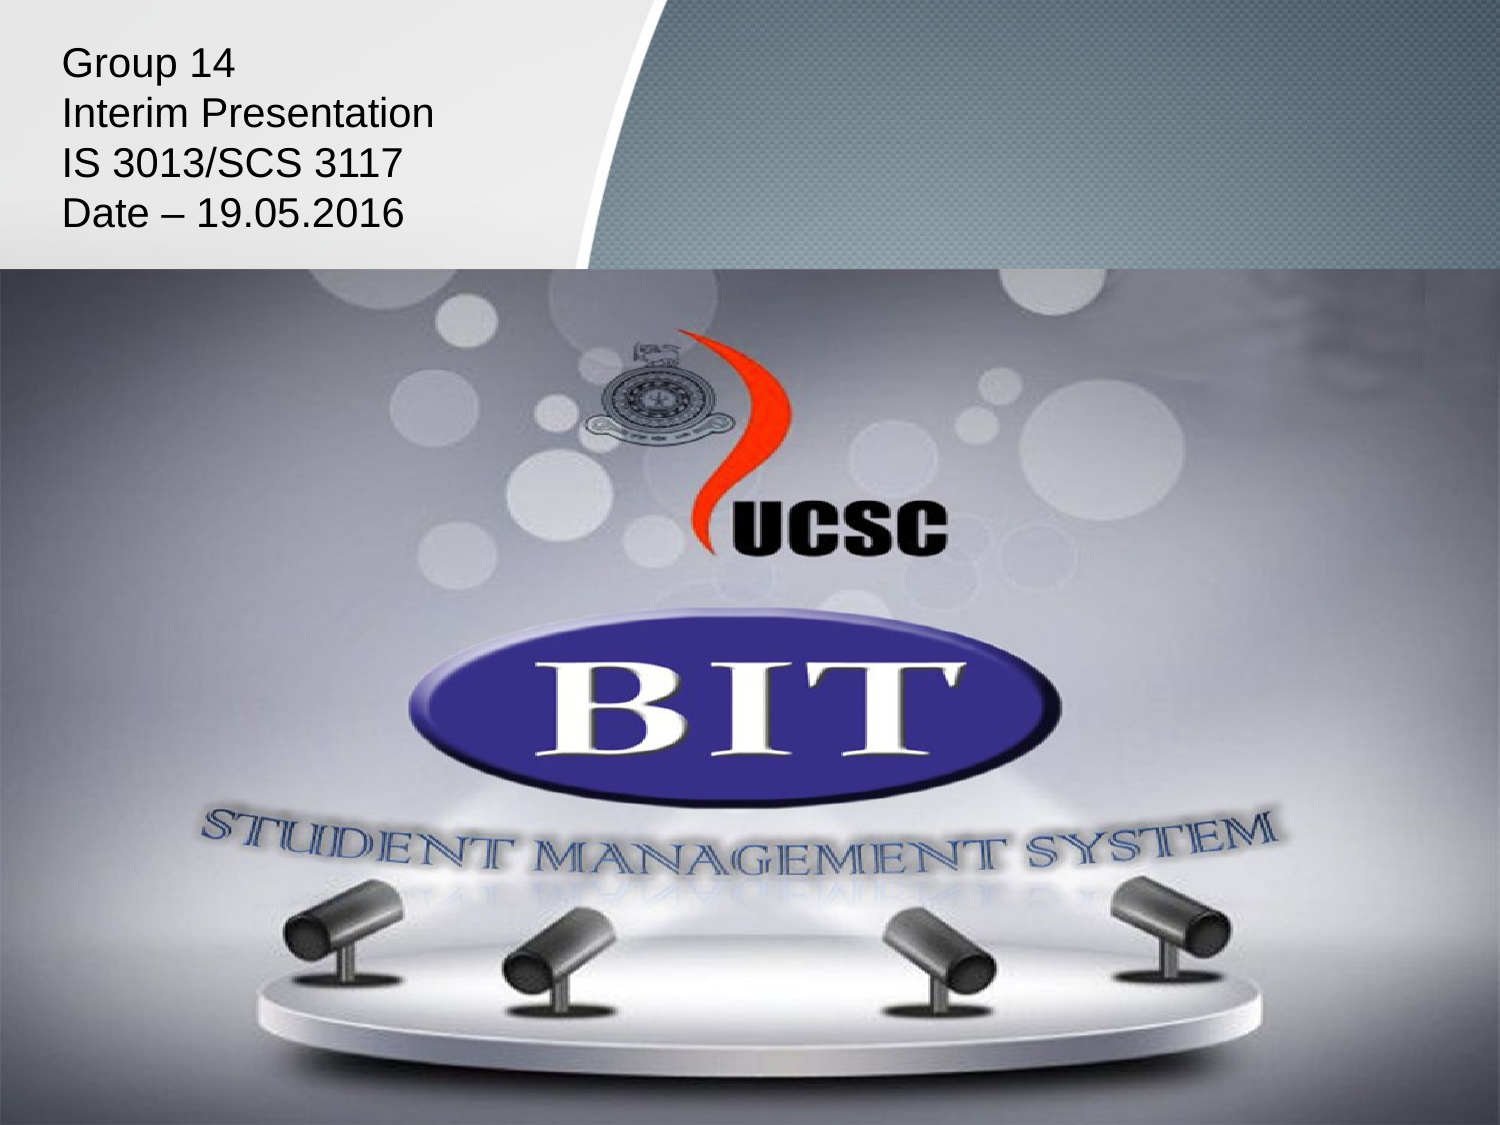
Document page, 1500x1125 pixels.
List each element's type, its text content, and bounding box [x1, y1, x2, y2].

picture [0, 0, 1500, 1125]
text_box Group 14 Interim Presentation IS 3013/SCS 3117 Date – 19.05.2016 [46, 46, 837, 226]
